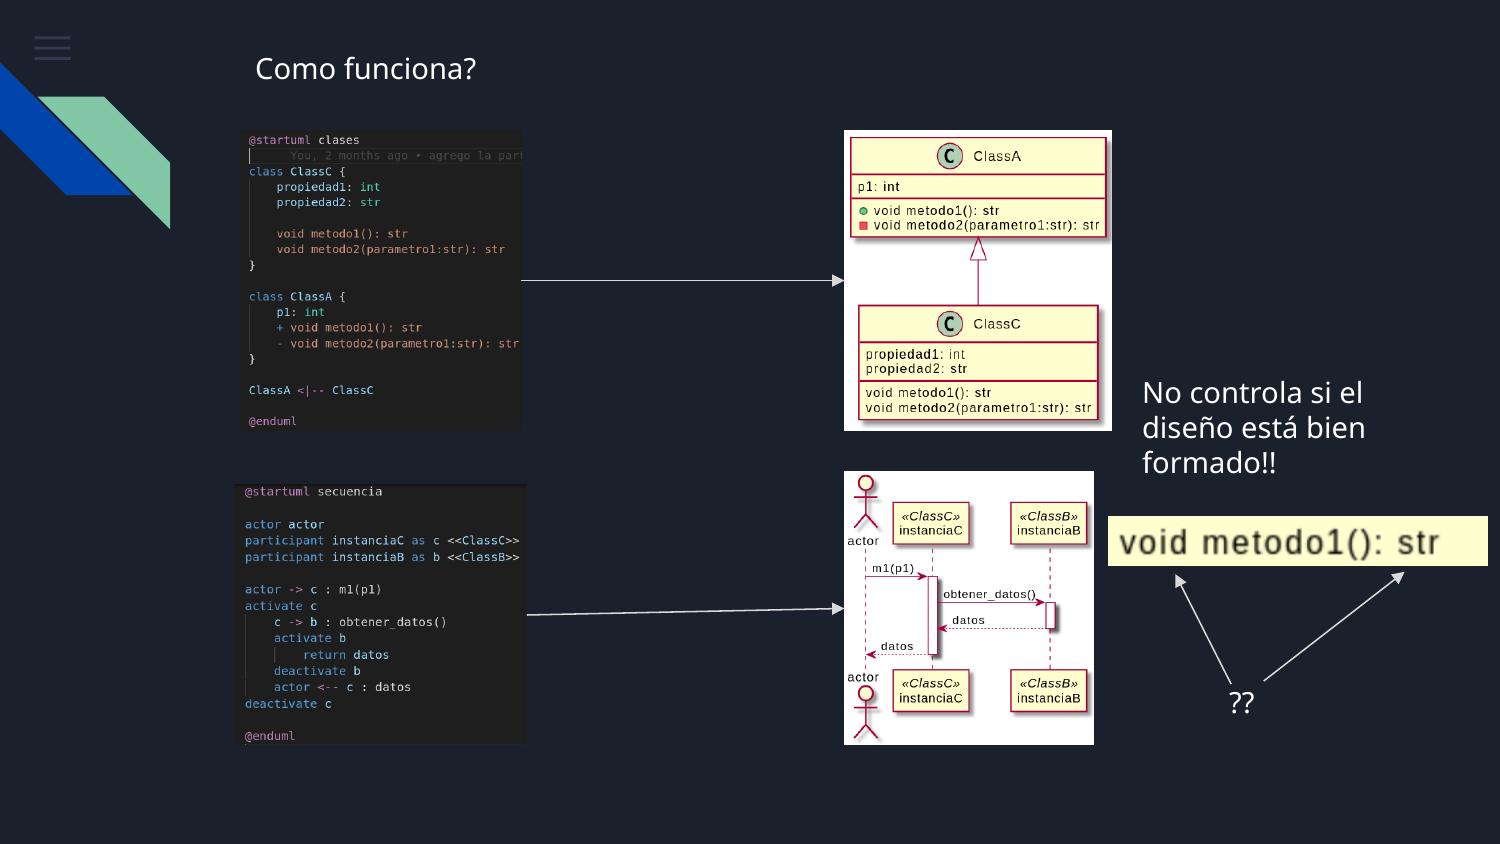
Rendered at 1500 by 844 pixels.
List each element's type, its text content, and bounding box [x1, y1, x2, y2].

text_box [526, 608, 845, 616]
text_box Como funciona? [240, 35, 671, 101]
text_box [1175, 573, 1232, 685]
picture [844, 471, 1095, 746]
picture [844, 130, 1112, 431]
text_box No controla si el diseño está bien formado!! [1127, 359, 1451, 494]
picture [234, 484, 528, 746]
picture [1107, 516, 1488, 566]
picture [239, 130, 522, 431]
text_box ?? [1214, 669, 1500, 735]
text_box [1263, 571, 1405, 682]
